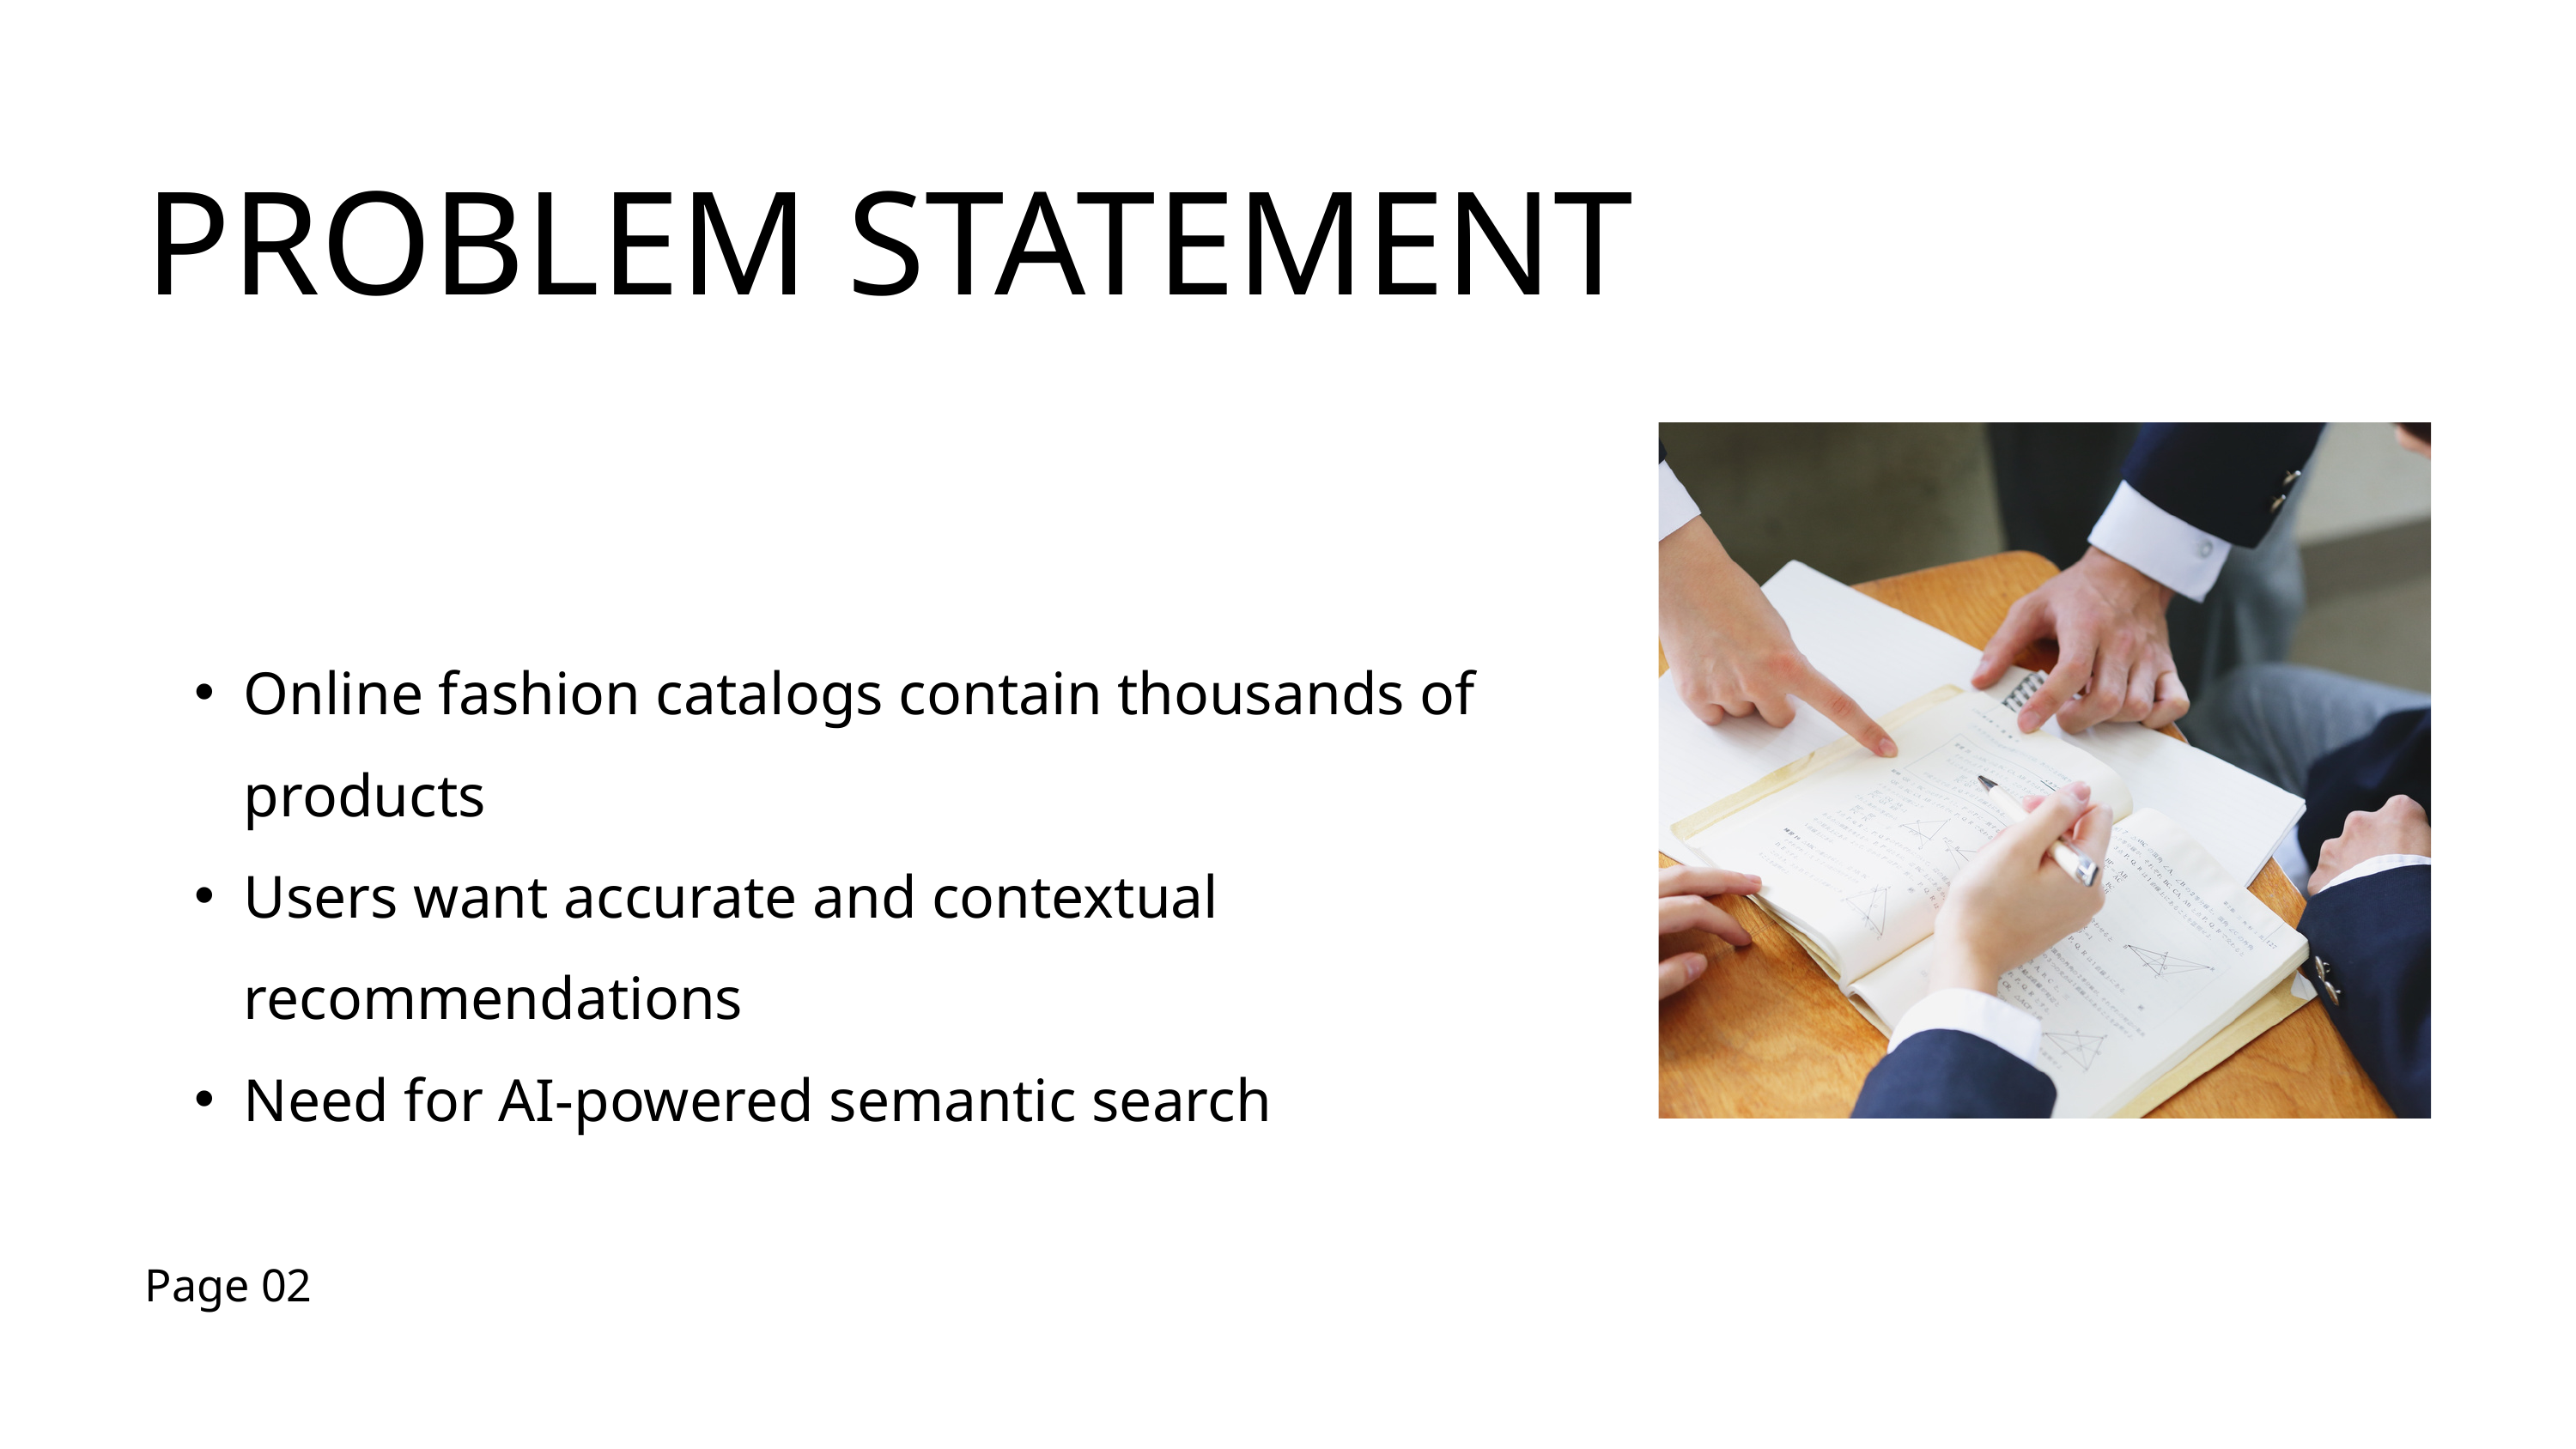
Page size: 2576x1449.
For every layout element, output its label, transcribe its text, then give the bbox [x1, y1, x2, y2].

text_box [1658, 422, 2432, 1119]
text_box Page 02 [144, 1224, 383, 1311]
text_box Online fashion catalogs contain thousands of products Users want accurate and contextual recommendations Need for AI-powered semantic search [144, 624, 1526, 1133]
text_box PROBLEM STATEMENT [144, 123, 1659, 324]
